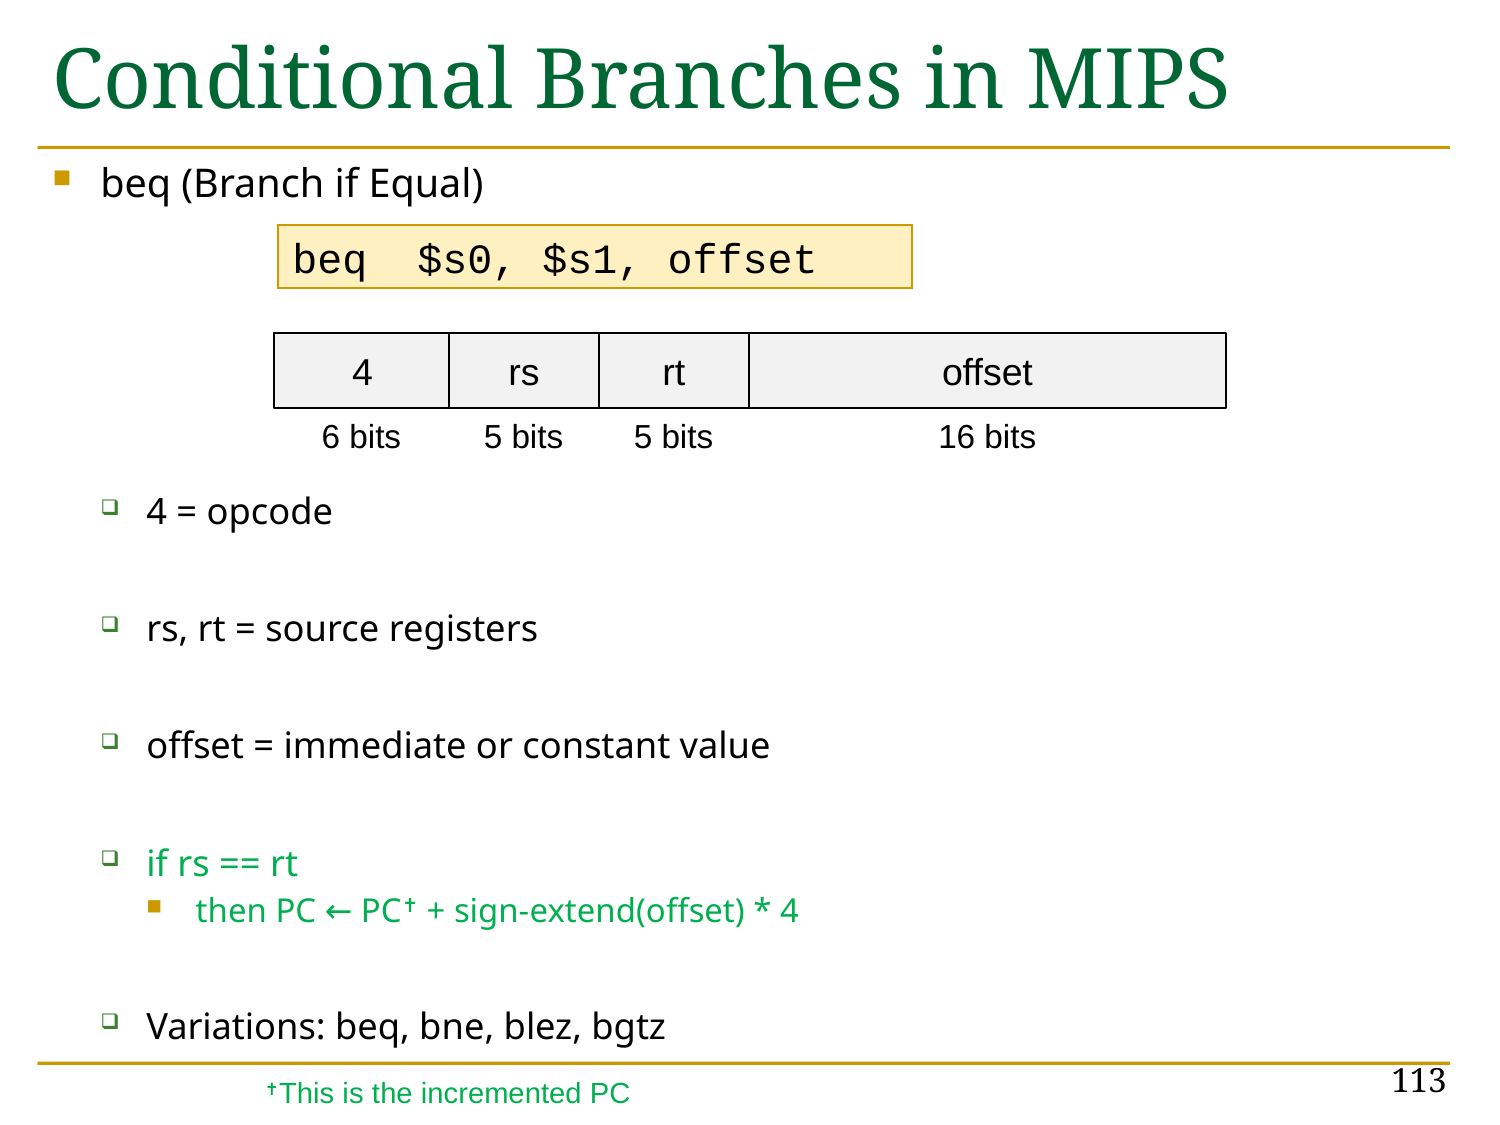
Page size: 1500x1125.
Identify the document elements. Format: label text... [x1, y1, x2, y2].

text_box beq $s0, $s1, offset [277, 224, 913, 289]
text_box ✝This is the incremented PC [250, 1067, 646, 1117]
title Conditional Branches in MIPS [37, 0, 1450, 149]
list beq (Branch if Equal) 4 = opcode rs, rt = source registers offset = immediate or constant value if rs == rt then PC ← PC✝ + sign-extend(offset) * 4 Variations: beq, bne, blez, bgtz [37, 149, 1450, 1063]
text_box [273, 332, 1227, 463]
slide_number 113 [1111, 1036, 1462, 1112]
